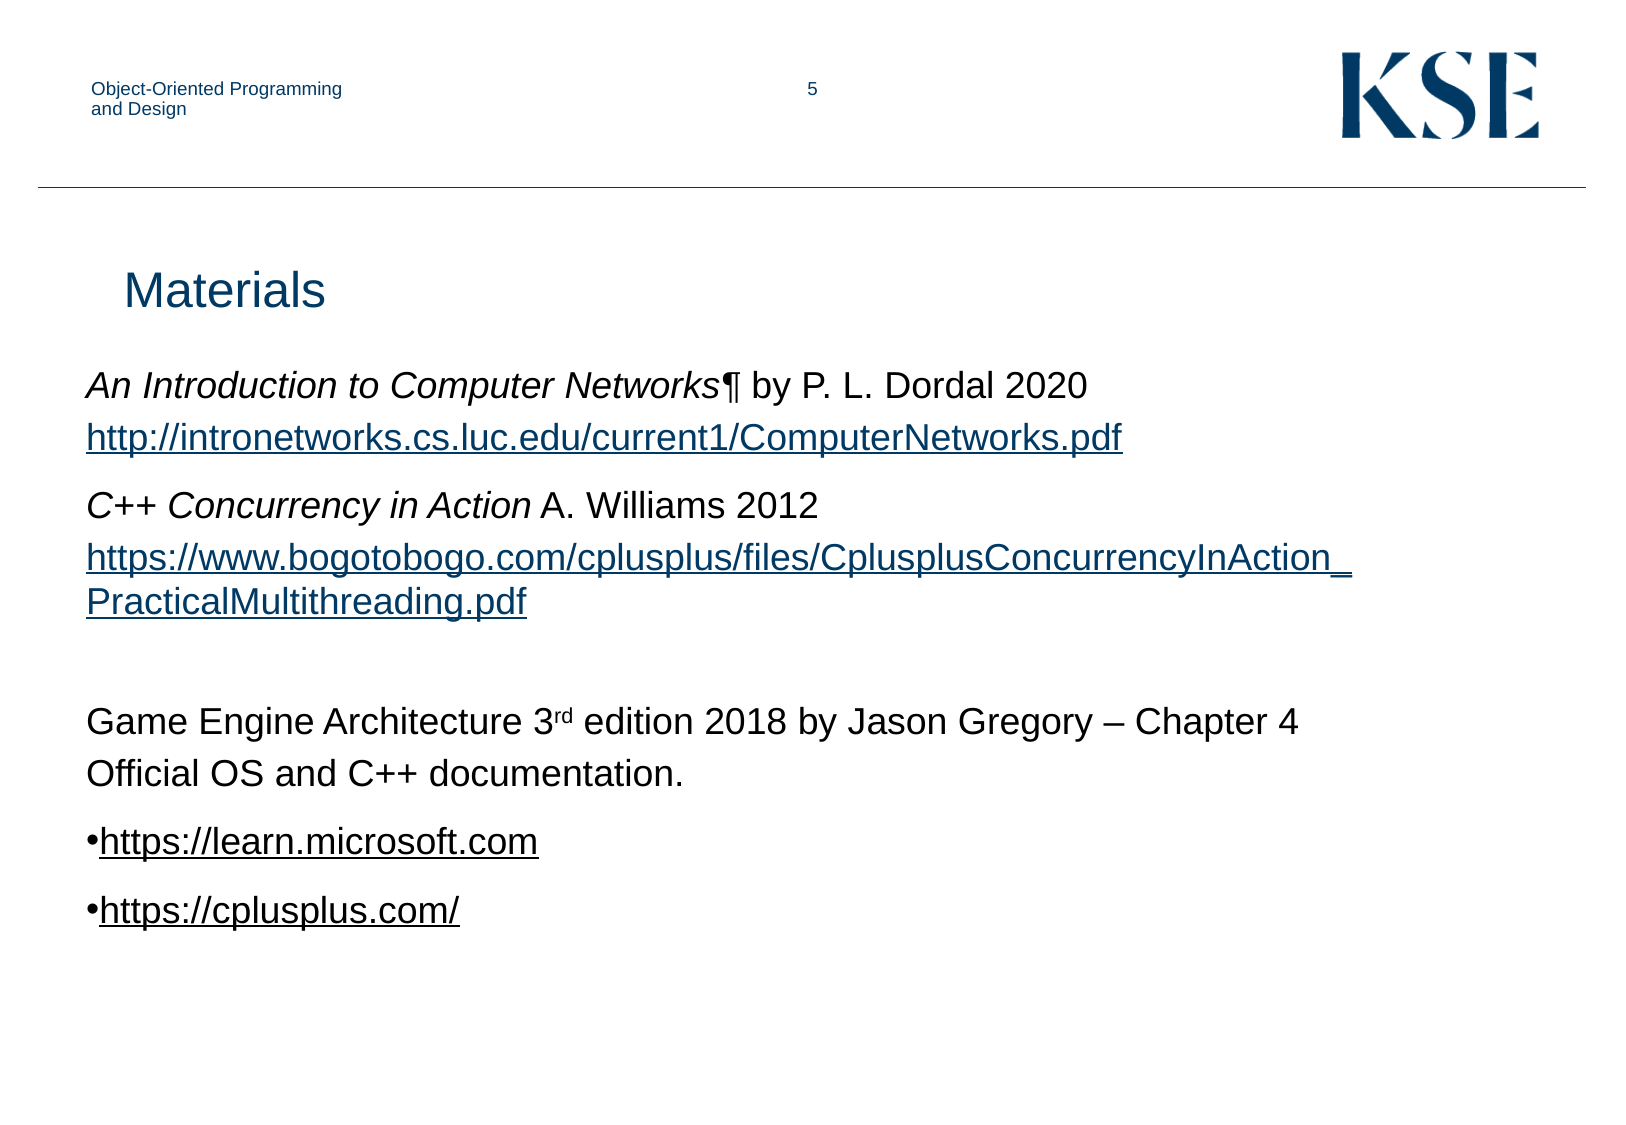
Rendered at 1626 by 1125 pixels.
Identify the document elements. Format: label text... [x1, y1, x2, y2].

list Materials [71, 256, 1091, 346]
list Object-Oriented Programming and Design [76, 71, 379, 132]
picture [1342, 51, 1539, 139]
list An Introduction to Computer Networks¶ by P. L. Dordal 2020 http://intronetworks.cs.luc.edu/current1/ComputerNetworks.pdf C++ Concurrency in Action A. Williams 2012 https://www.bogotobogo.com/cplusplus/files/CplusplusConcurrencyInAction_PracticalMultithreading.pdf Game Engine Architecture 3rd edition 2018 by Jason Gregory – Chapter 4 Official OS and C++ documentation. https://learn.microsoft.com https://cplusplus.com/ [71, 346, 1379, 937]
